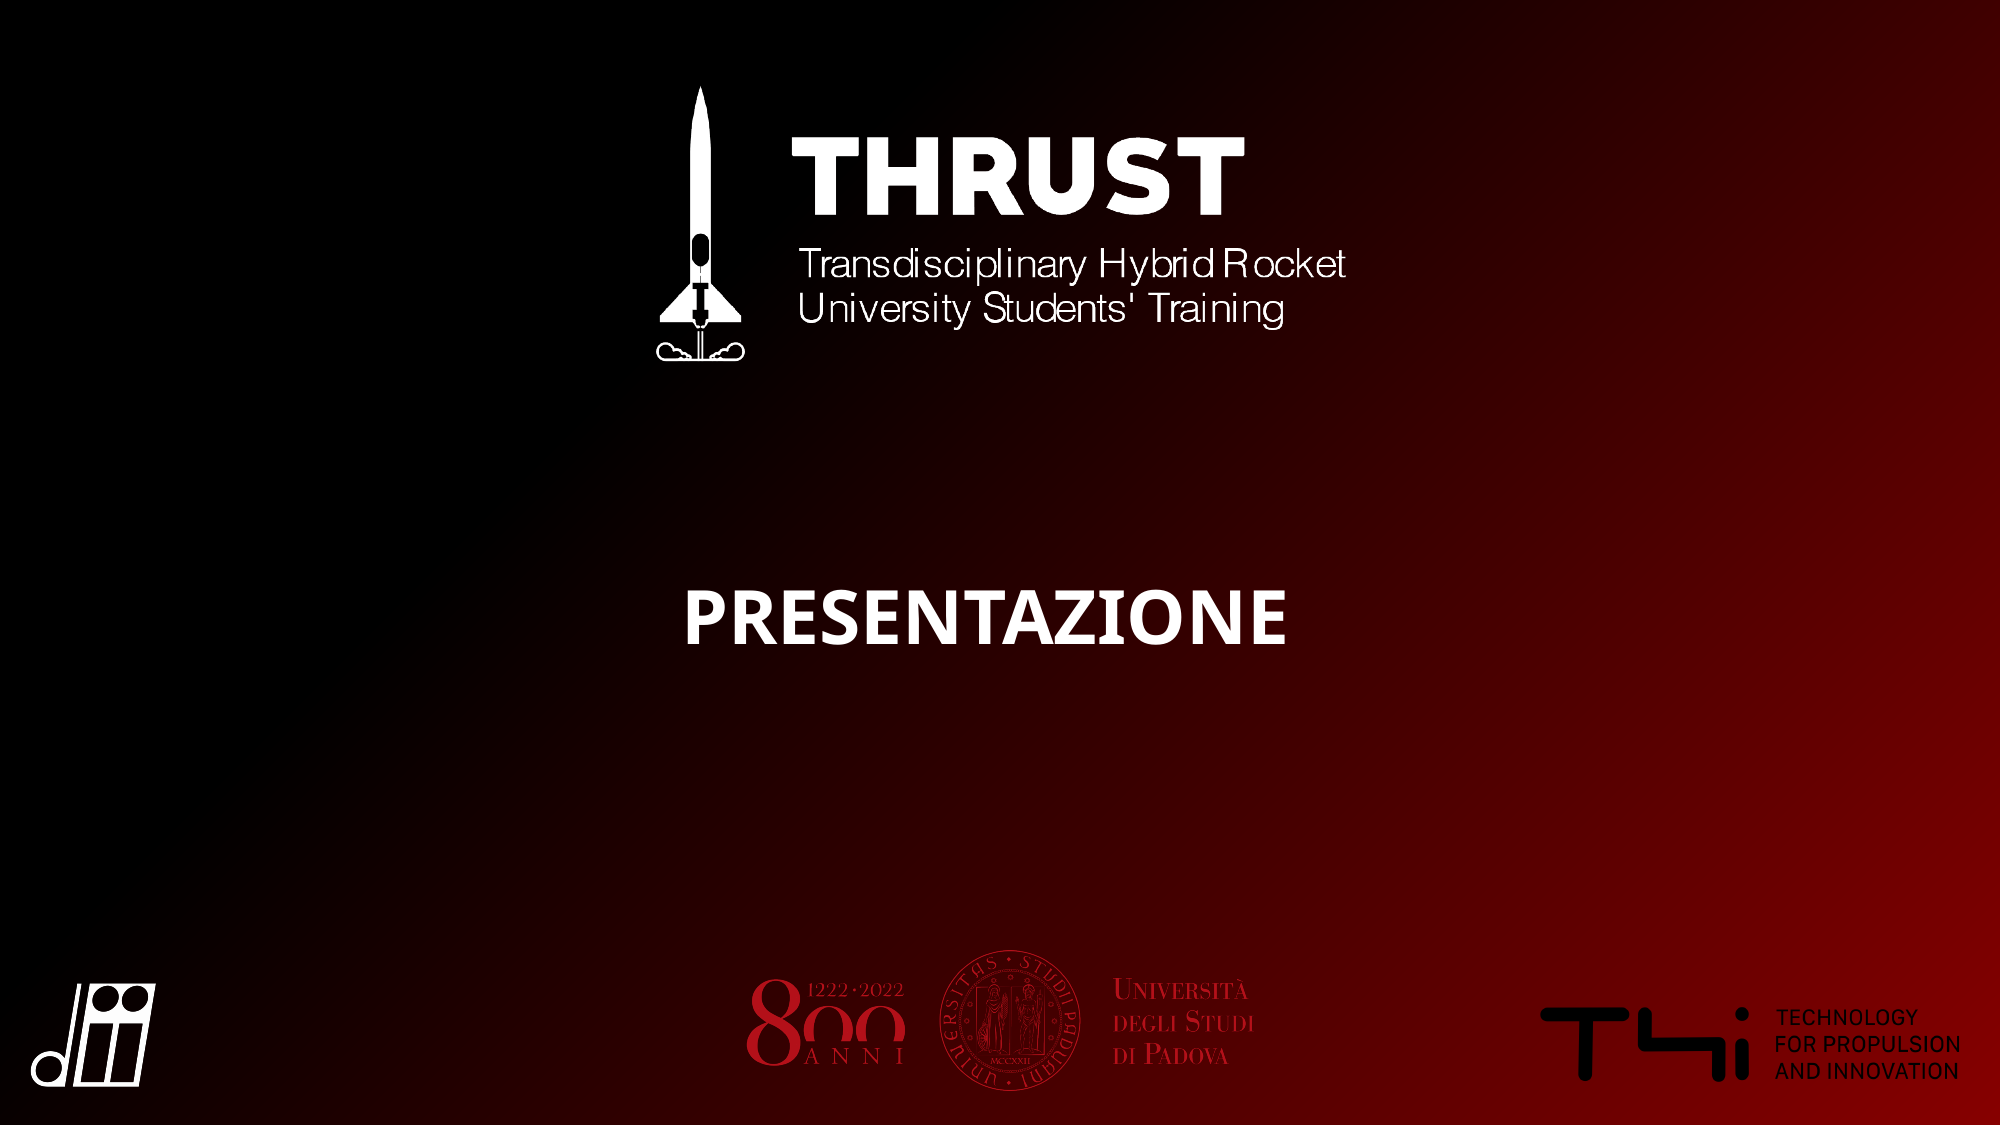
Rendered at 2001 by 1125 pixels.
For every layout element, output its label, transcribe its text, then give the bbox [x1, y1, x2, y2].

picture [572, 15, 1399, 429]
picture [1536, 987, 1971, 1107]
text_box PRESENTAZIONE [673, 562, 1298, 668]
picture [28, 972, 157, 1091]
picture [746, 949, 1254, 1091]
